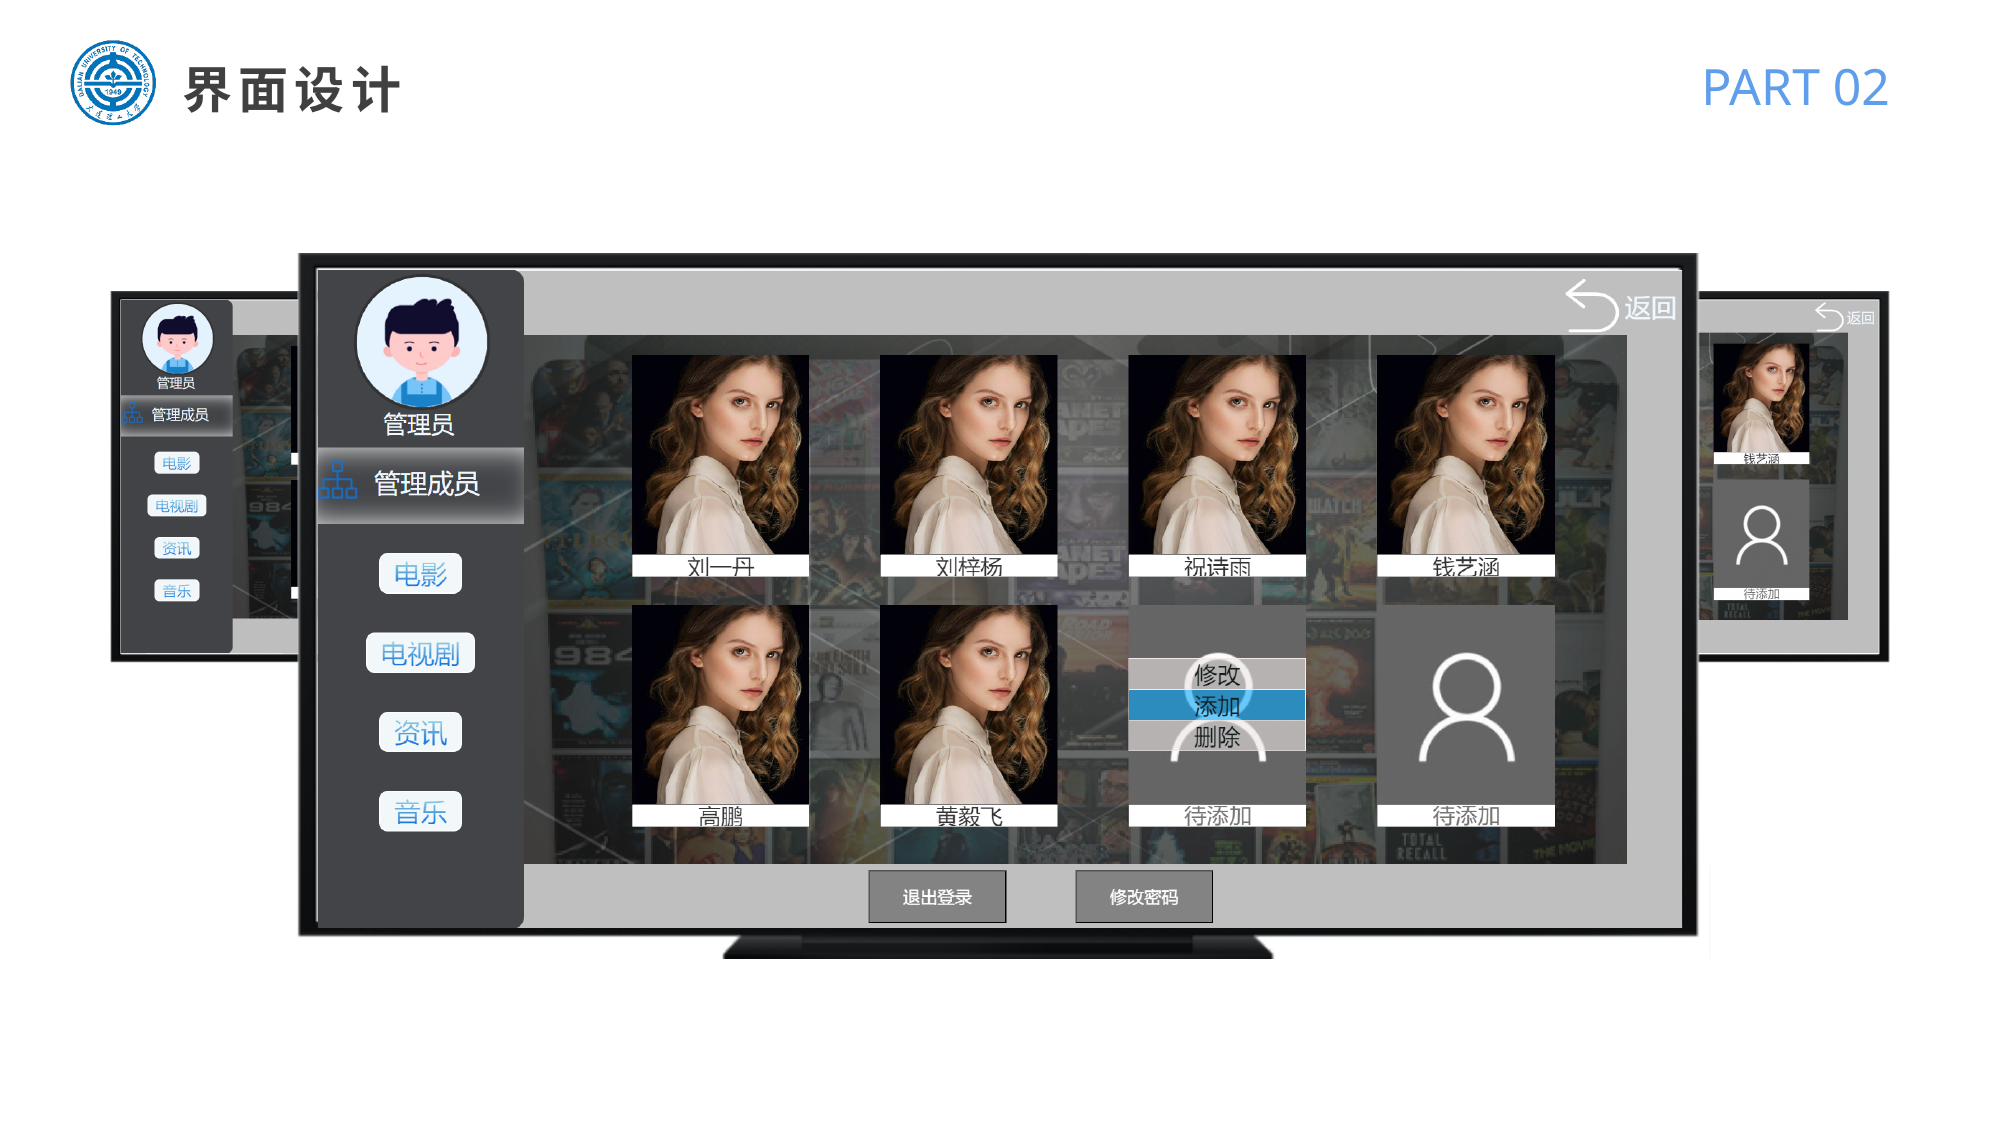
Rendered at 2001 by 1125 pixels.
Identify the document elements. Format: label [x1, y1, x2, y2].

text_box [64, 33, 1905, 137]
text_box [121, 300, 289, 654]
picture [105, 253, 1896, 959]
